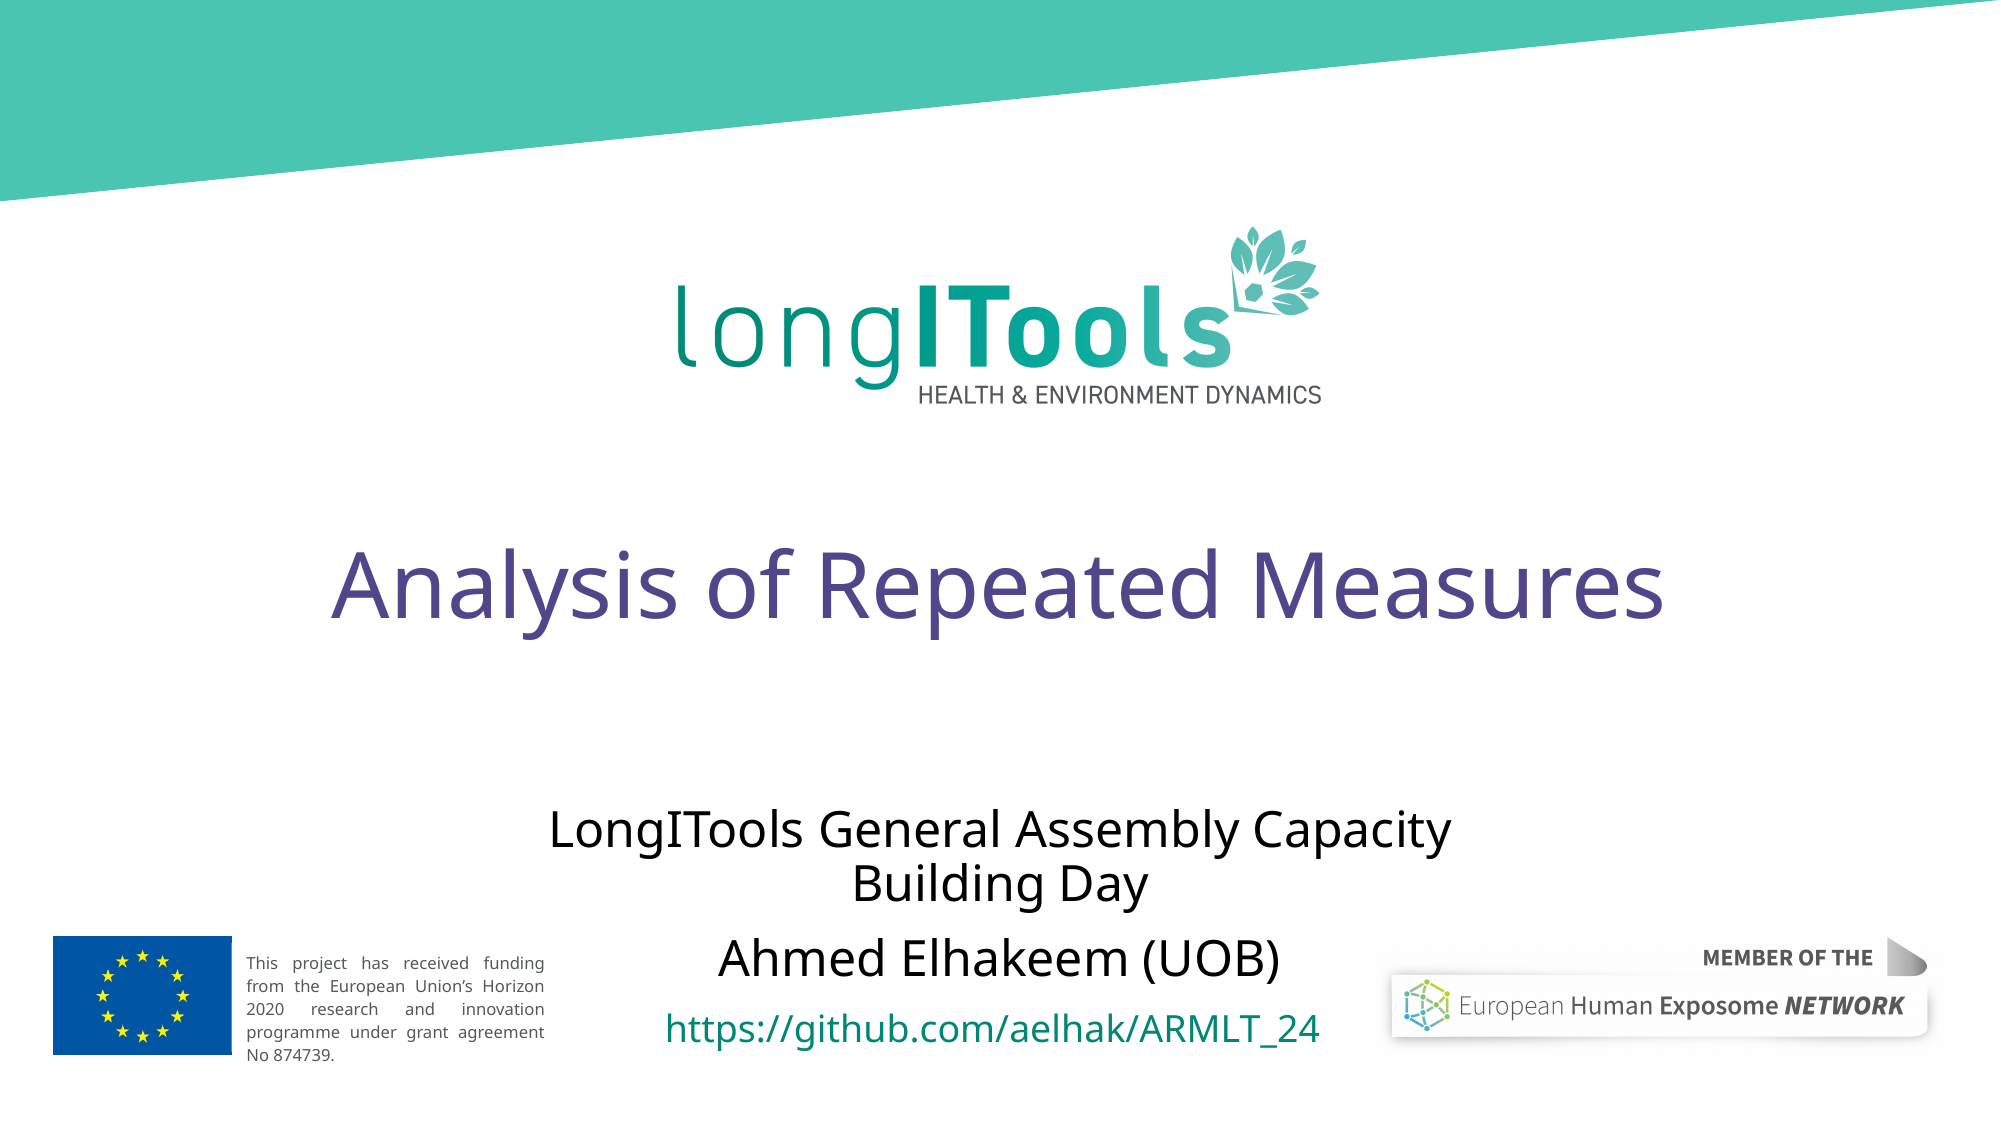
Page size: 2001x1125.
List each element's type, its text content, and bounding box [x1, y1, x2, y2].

picture [678, 226, 1321, 404]
text_box https://github.com/aelhak/ARMLT_24 [650, 997, 1650, 1058]
picture [1375, 937, 1945, 1056]
text_box LongITools General Assembly Capacity Building Day Ahmed Elhakeem (UOB) [429, 797, 1571, 883]
title Analysis of Repeated Measures [169, 501, 1831, 756]
picture [53, 936, 232, 1055]
